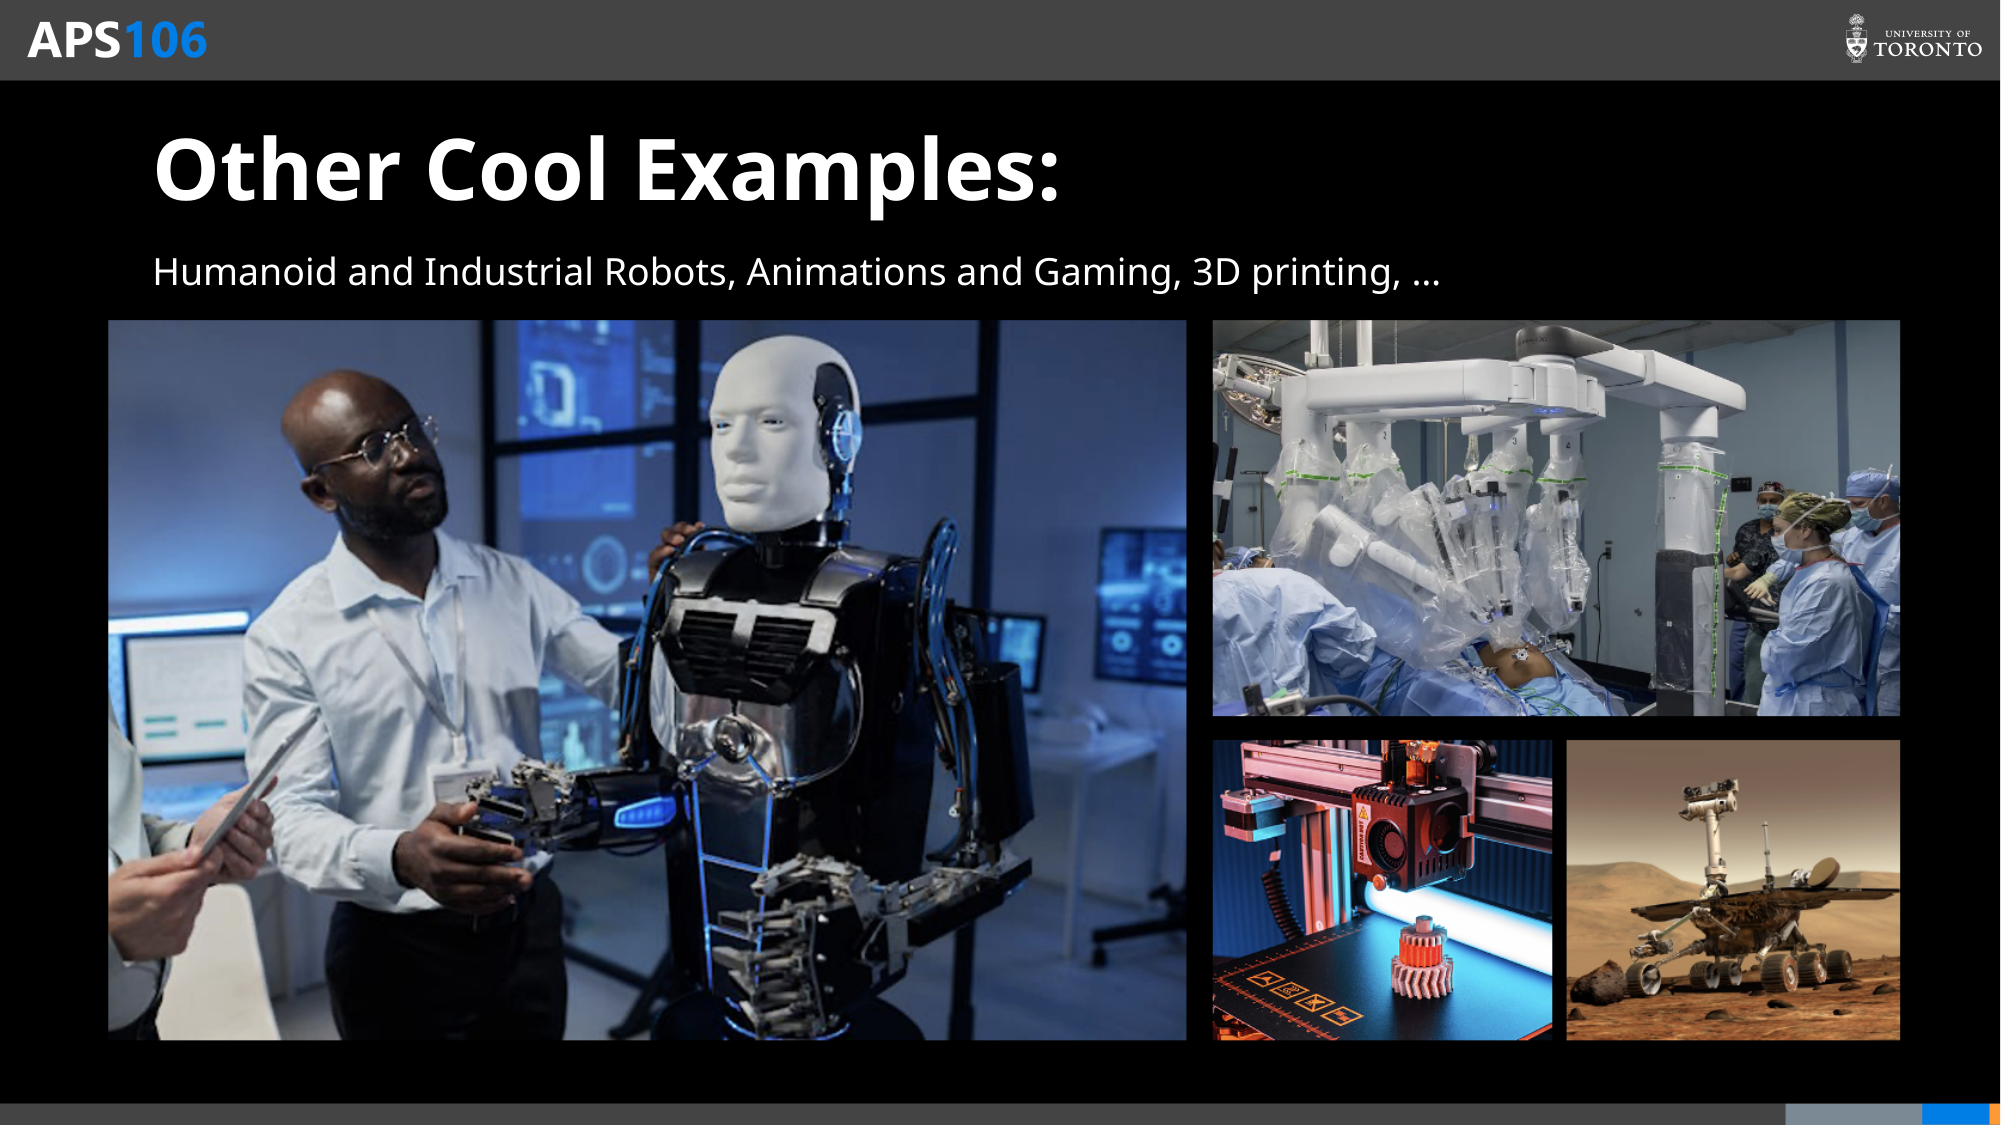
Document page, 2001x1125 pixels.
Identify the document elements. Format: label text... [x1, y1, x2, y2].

text_box Humanoid and Industrial Robots, Animations and Gaming, 3D printing, … [137, 240, 1948, 300]
picture [0, 0, 2001, 1125]
title Other Cool Examples: [137, 119, 1863, 227]
